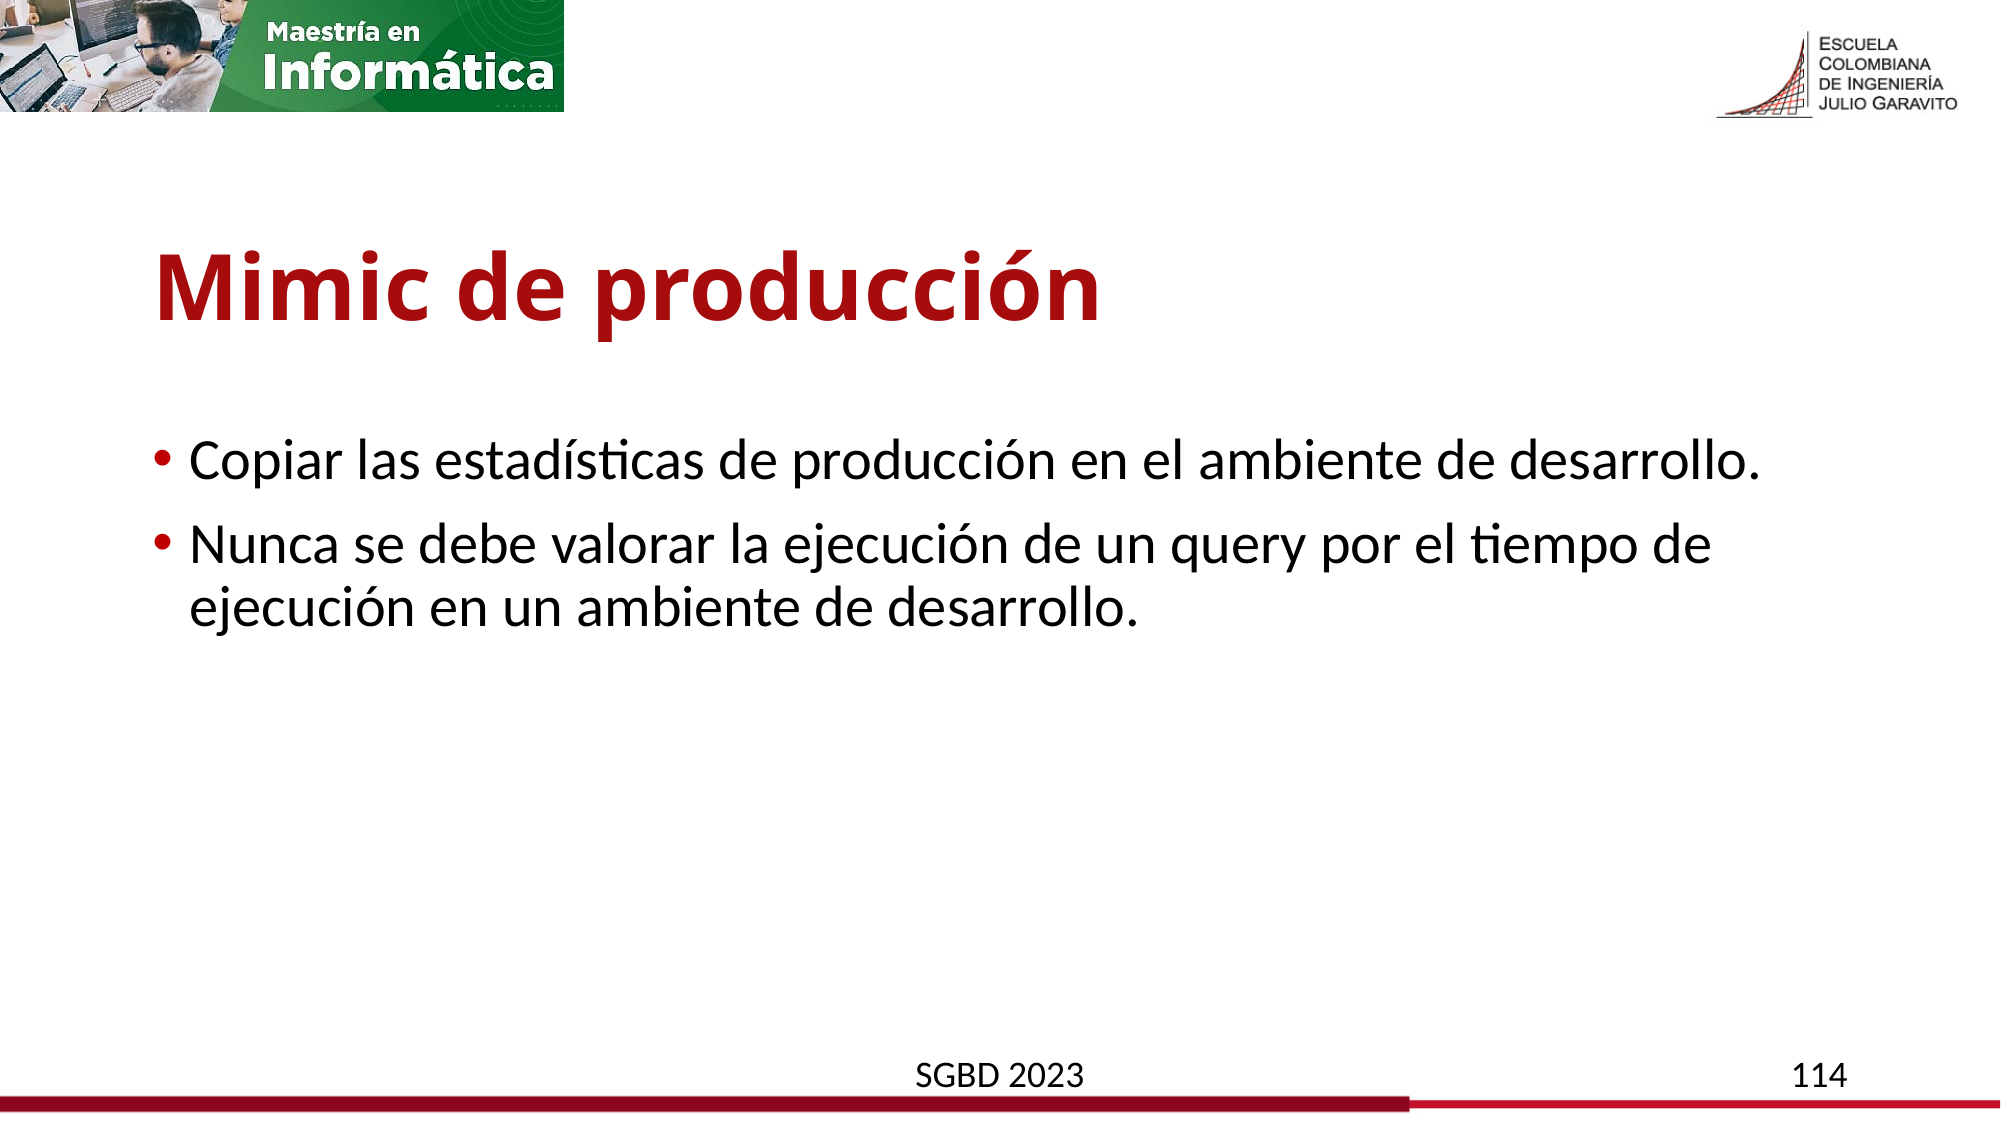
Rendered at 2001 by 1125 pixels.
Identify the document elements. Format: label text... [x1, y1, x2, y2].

footer SGBD 2023 [662, 1042, 1338, 1103]
title Mimic de producción [137, 182, 1863, 400]
list Copiar las estadísticas de producción en el ambiente de desarrollo. Nunca se debe valorar la ejecución de un query por el tiempo de ejecución en un ambiente de desarrollo. [137, 421, 1863, 1050]
picture [0, 0, 2001, 1125]
slide_number 114 [1412, 1042, 1863, 1103]
